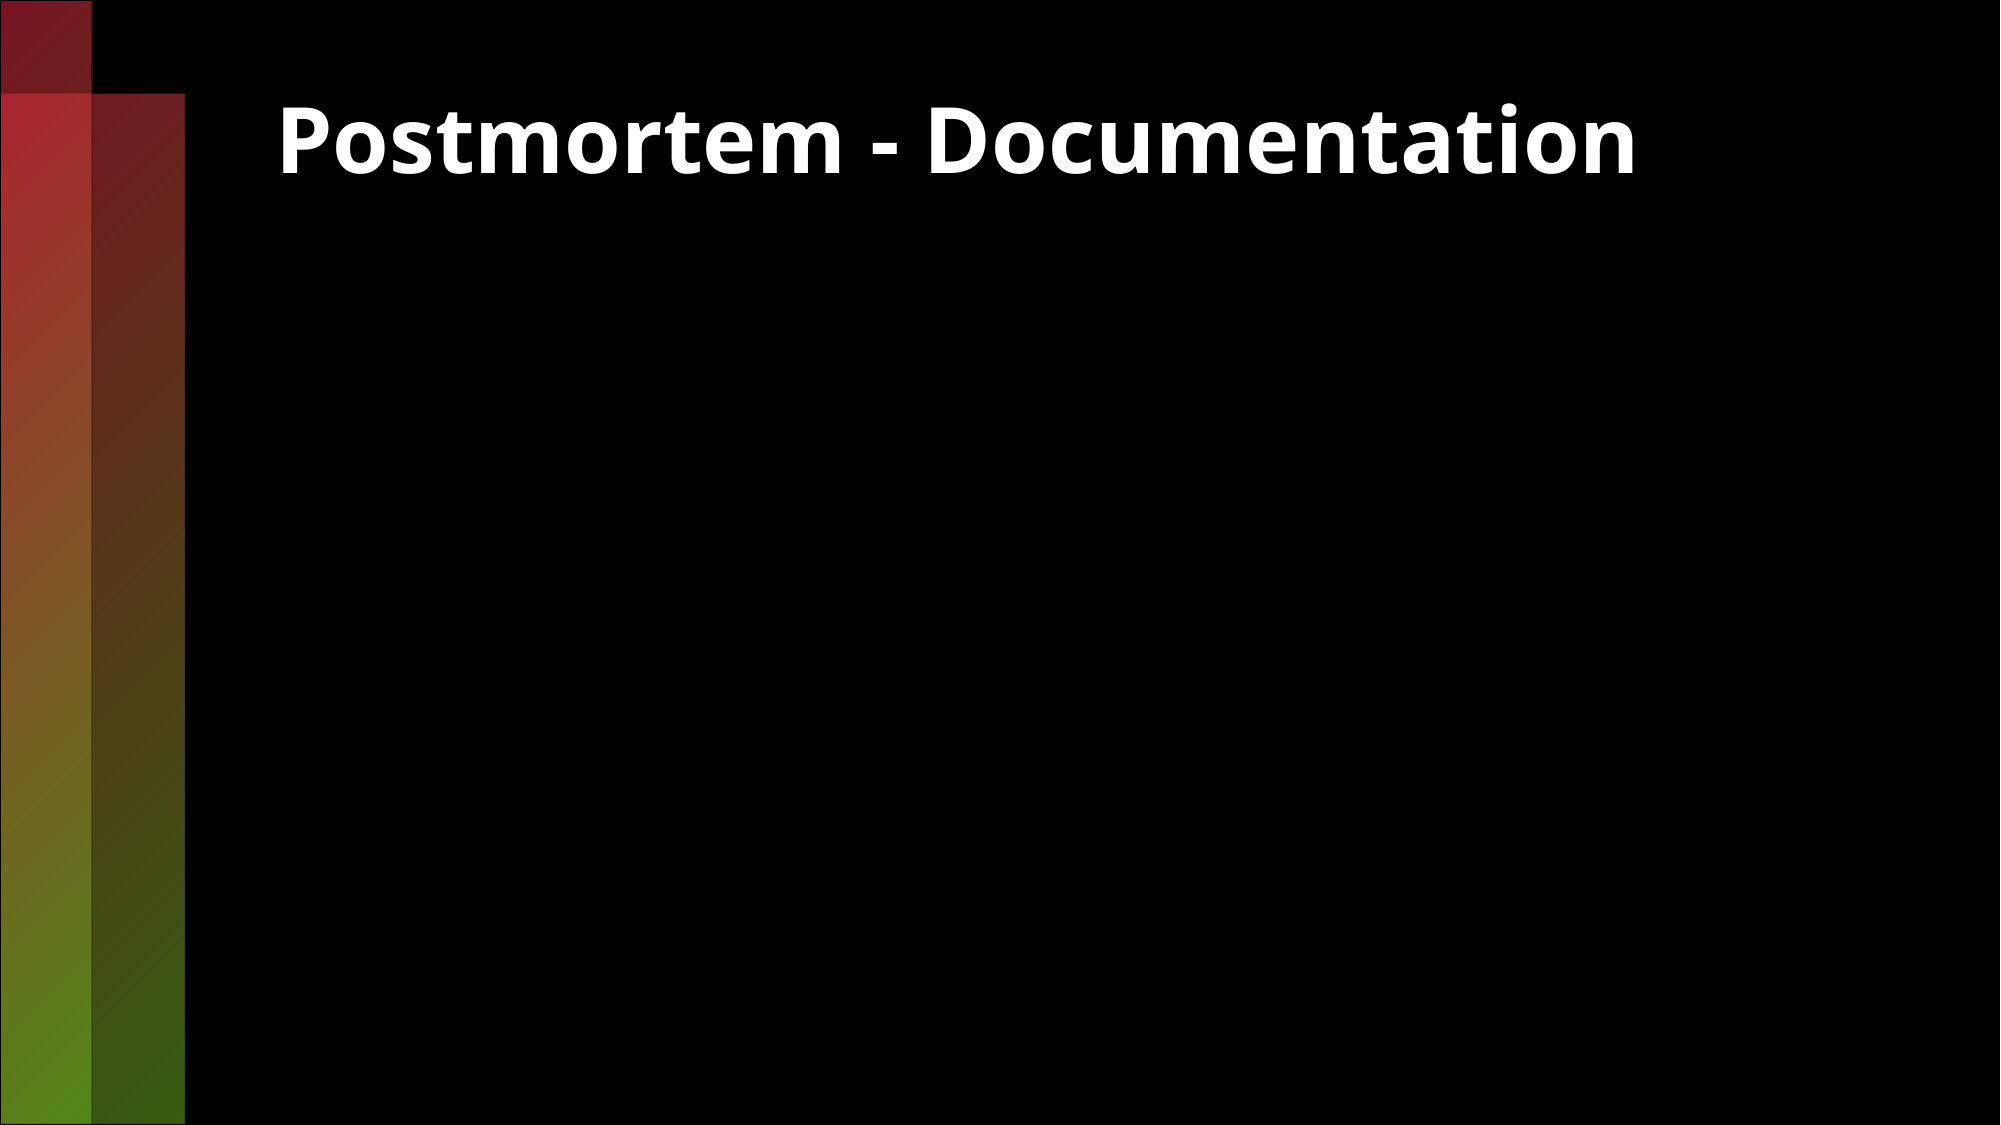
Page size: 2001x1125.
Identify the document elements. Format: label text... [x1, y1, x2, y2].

title Postmortem - Documentation [260, 74, 1817, 329]
